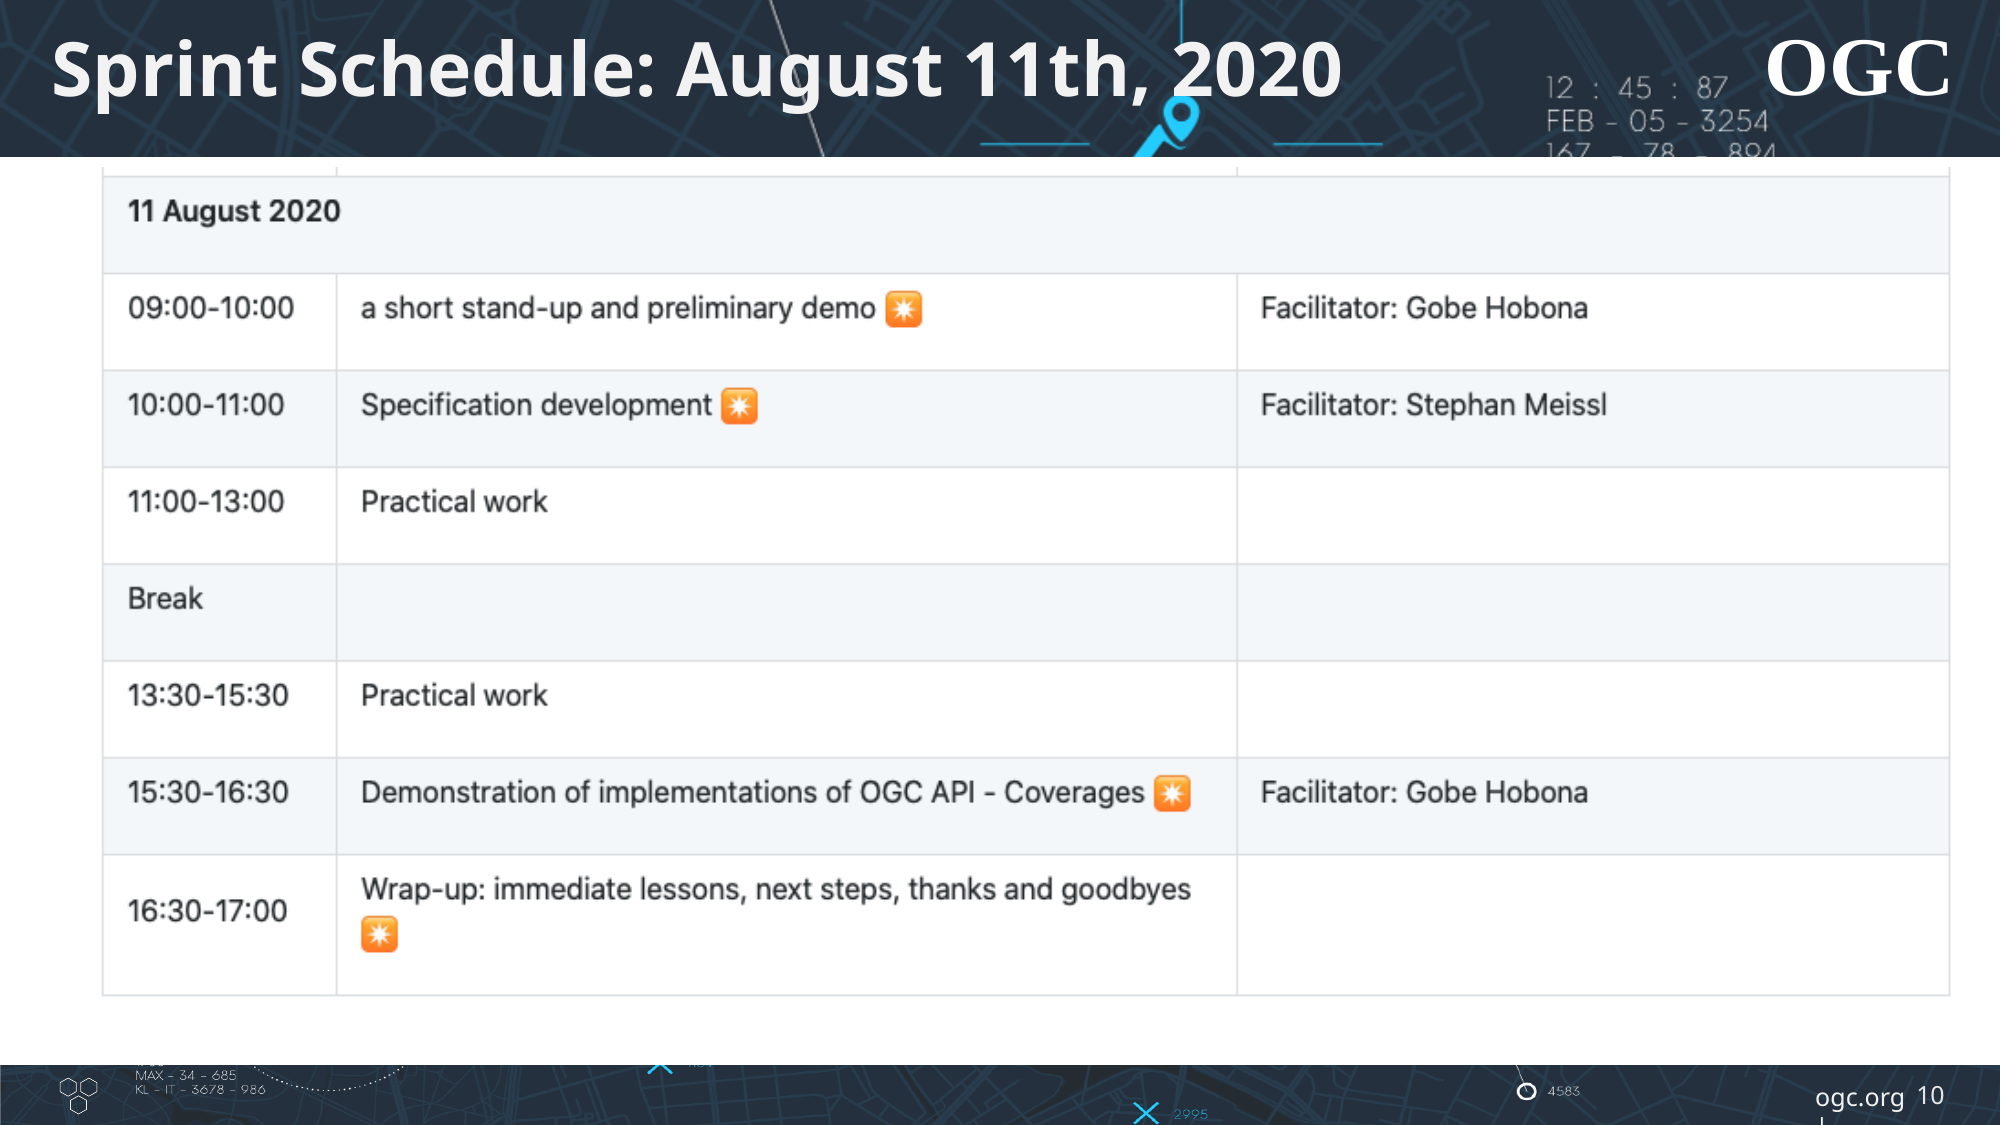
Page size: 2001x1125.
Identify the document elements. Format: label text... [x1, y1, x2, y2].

slide_number 10 [1509, 1066, 1960, 1125]
title Sprint Schedule: August 11th, 2020 [36, 9, 1762, 135]
picture [95, 166, 1960, 1004]
picture [51, 1069, 106, 1123]
